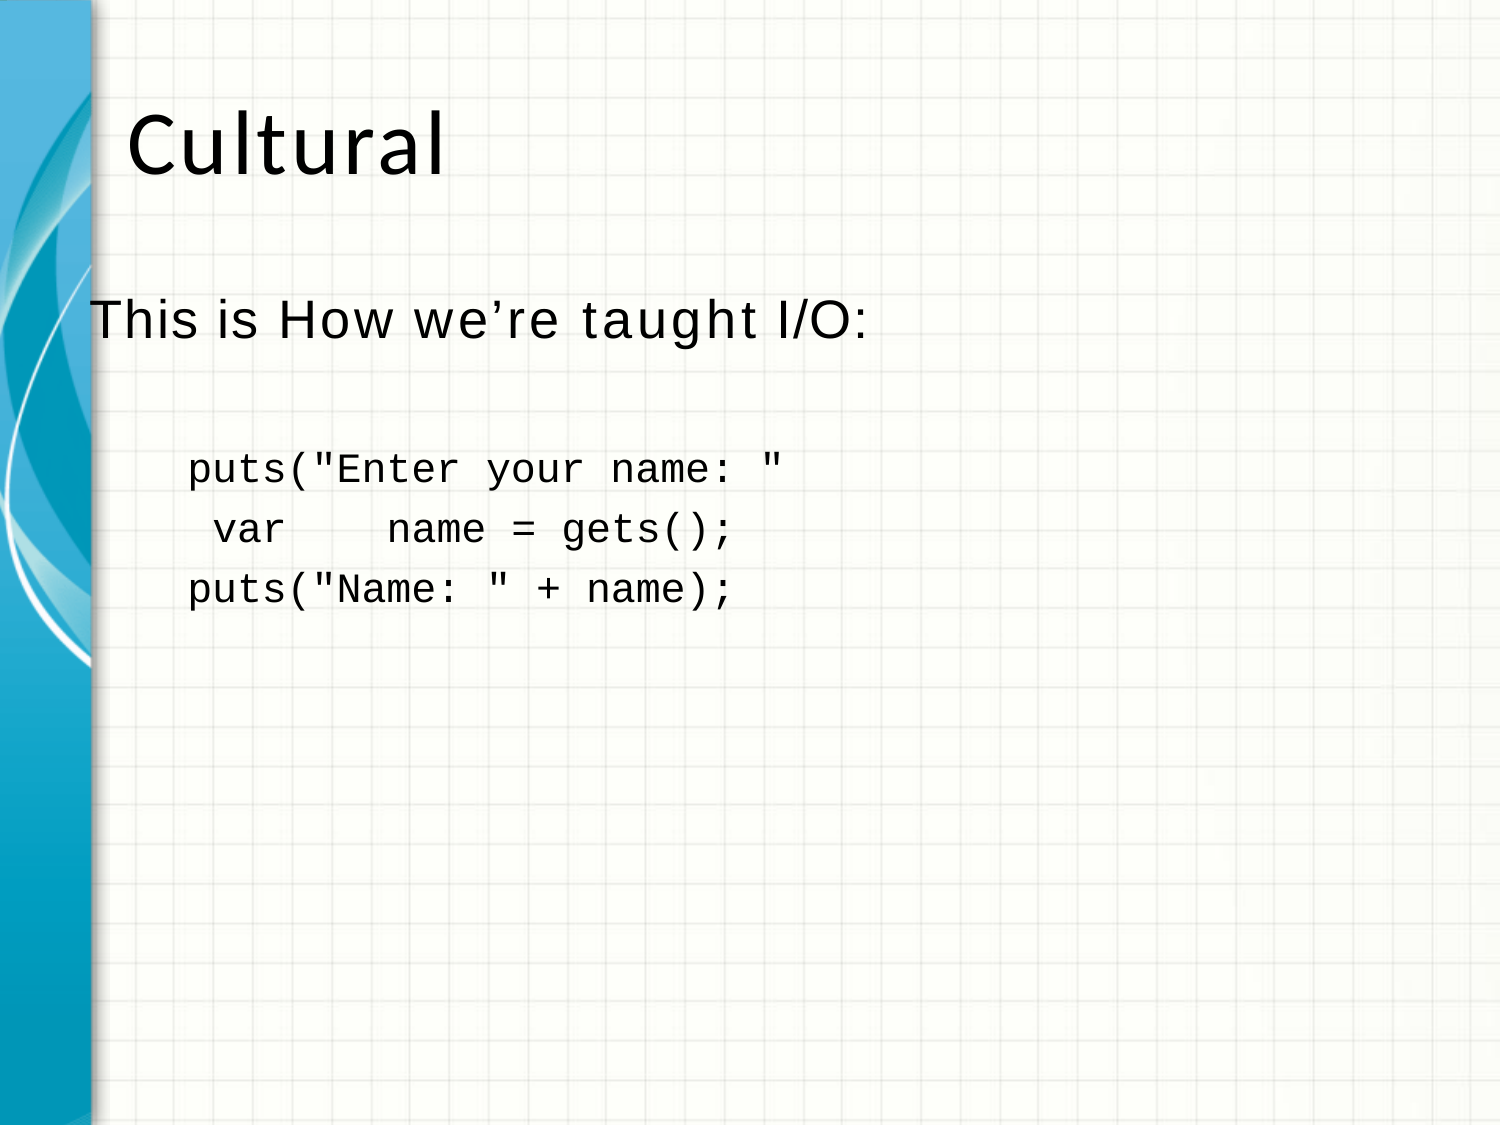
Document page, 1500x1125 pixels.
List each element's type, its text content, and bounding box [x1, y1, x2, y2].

text_box This is How we’re taught I/O: puts("Enter your name: " var name = gets(); puts("Name: " + name); [87, 284, 873, 611]
title Cultural [125, 44, 1450, 232]
picture [0, 0, 1500, 1125]
